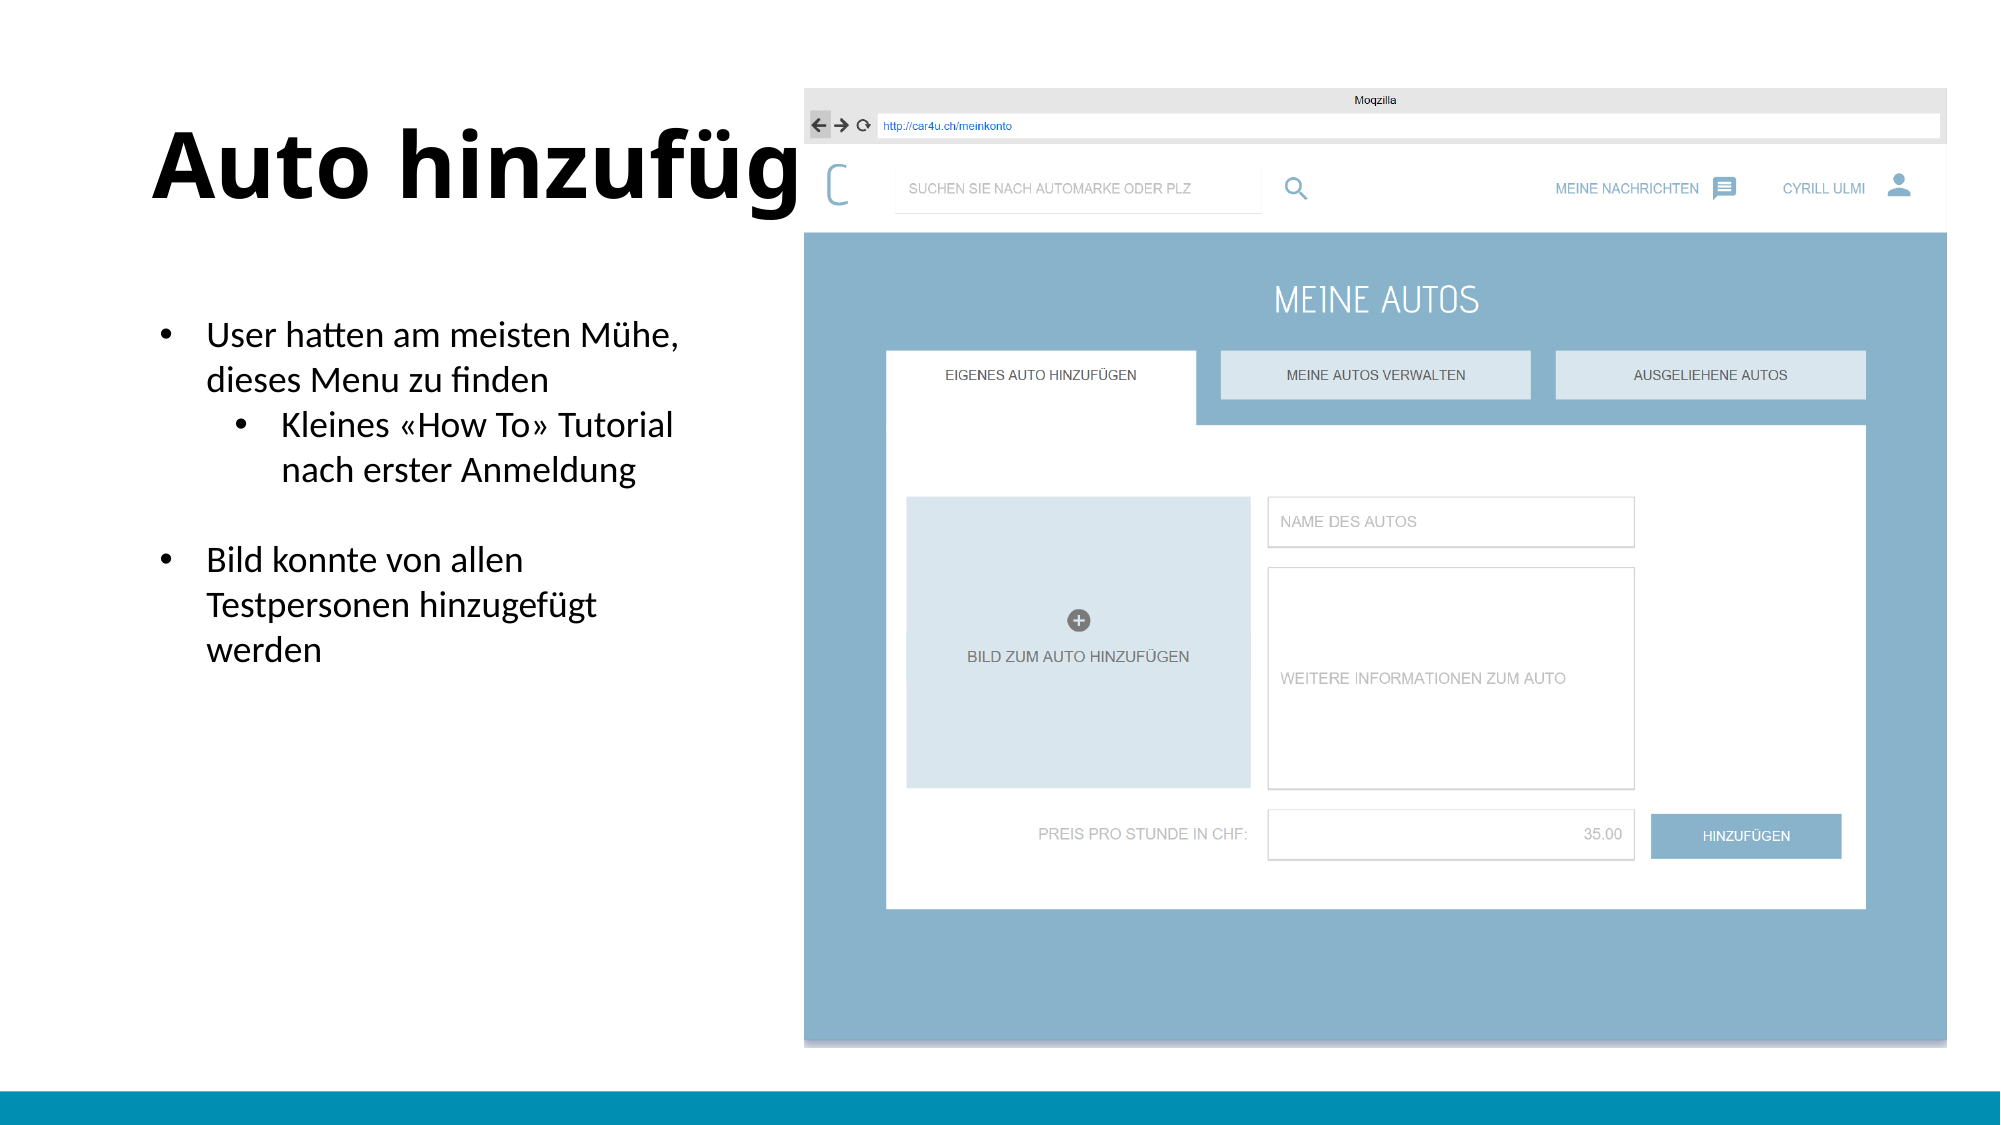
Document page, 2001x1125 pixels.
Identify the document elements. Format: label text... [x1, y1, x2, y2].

picture [804, 88, 1947, 1049]
title Auto hinzufügen [137, 59, 1863, 278]
text_box User hatten am meisten Mühe, dieses Menu zu finden Kleines «How To» Tutorial nach erster Anmeldung Bild konnte von allen Testpersonen hinzugefügt werden [144, 303, 712, 678]
text_box [0, 1090, 2000, 1125]
